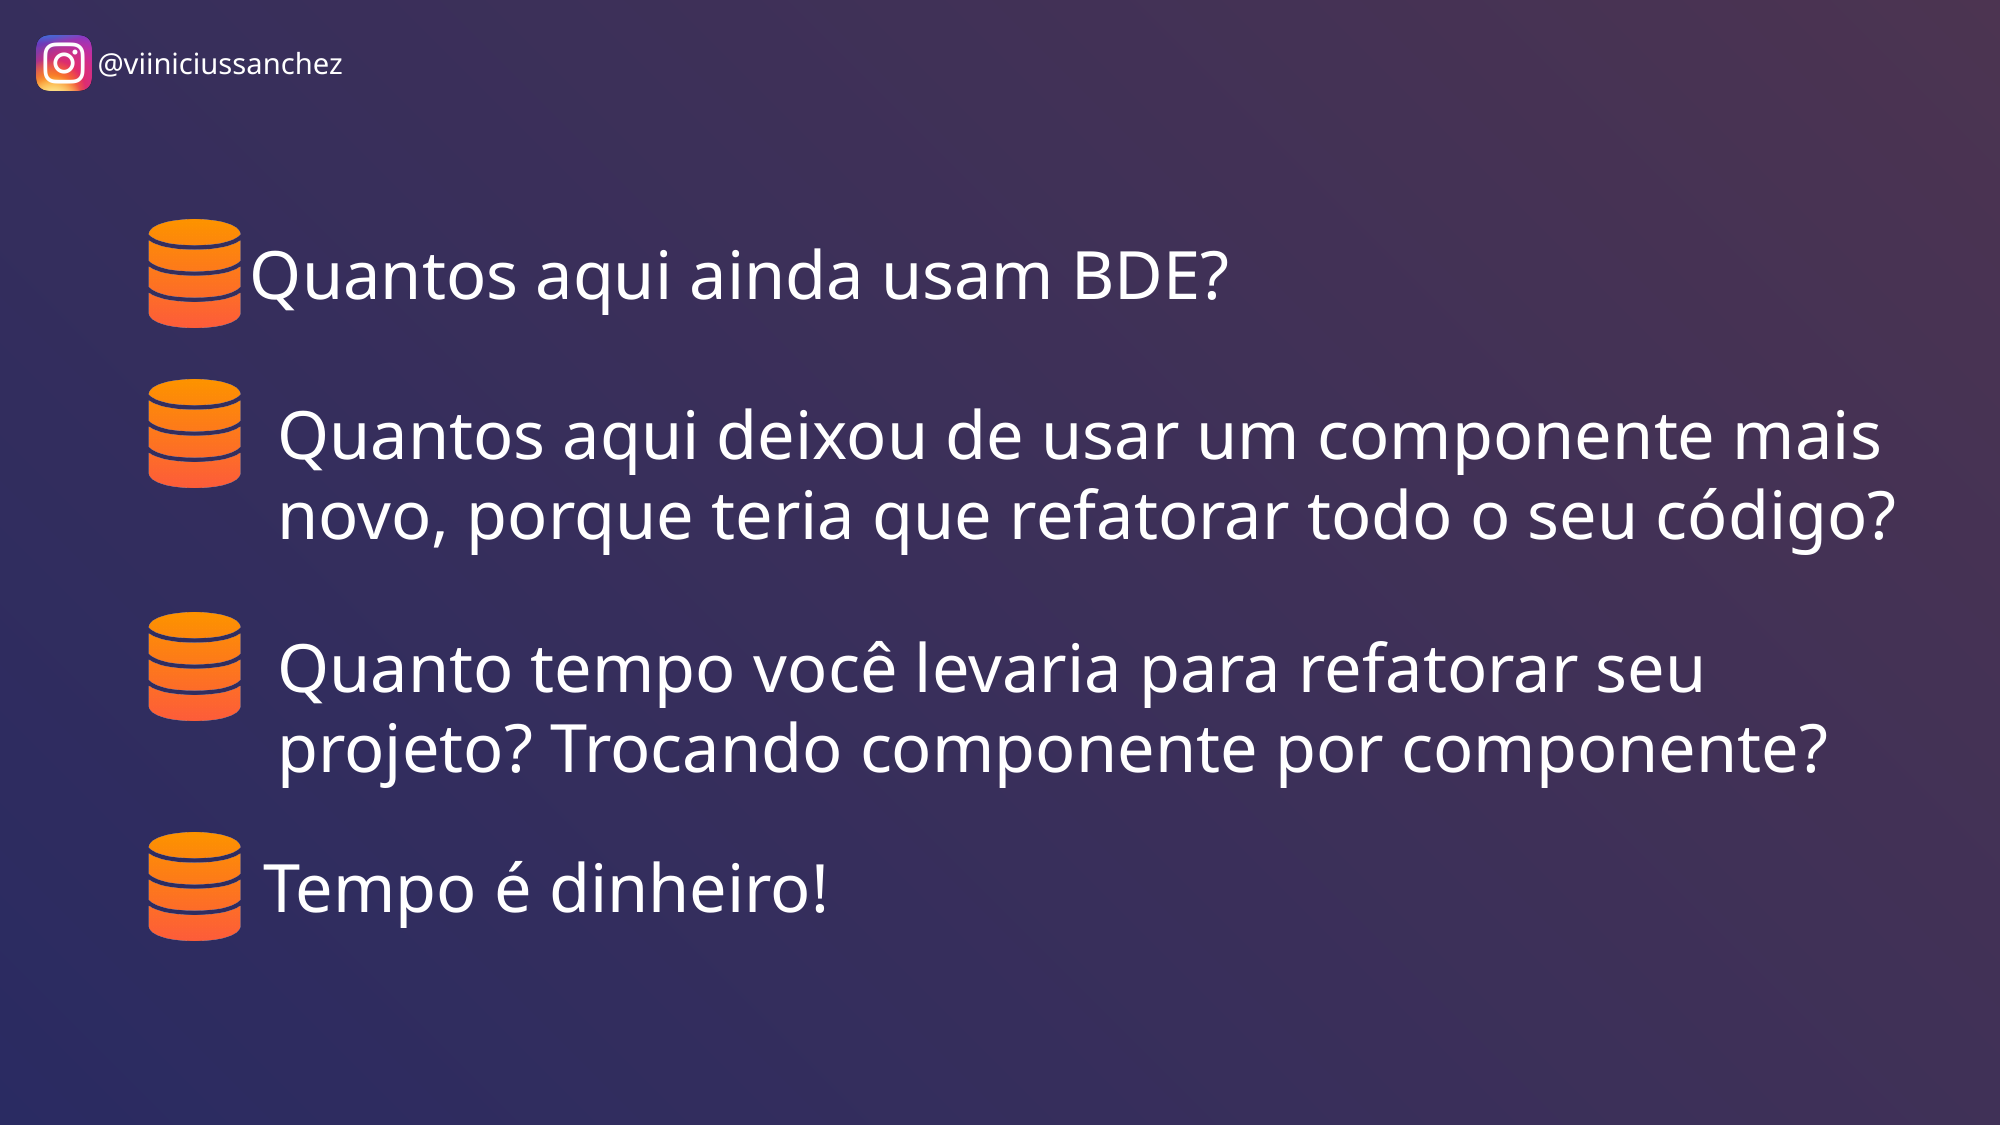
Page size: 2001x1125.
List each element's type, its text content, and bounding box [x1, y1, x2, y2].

picture [140, 379, 249, 488]
picture [140, 612, 249, 721]
text_box Quanto tempo você levaria para refatorar seu projeto? Trocando componente por componente? [262, 618, 1920, 794]
text_box @viiniciussanchez [92, 37, 358, 88]
text_box Quantos aqui ainda usam BDE? [249, 225, 1246, 321]
picture [140, 832, 249, 941]
picture [36, 35, 92, 91]
picture [140, 219, 249, 328]
text_box Quantos aqui deixou de usar um componente mais novo, porque teria que refatorar todo o seu código? [262, 385, 1920, 561]
text_box Tempo é dinheiro! [249, 838, 845, 934]
